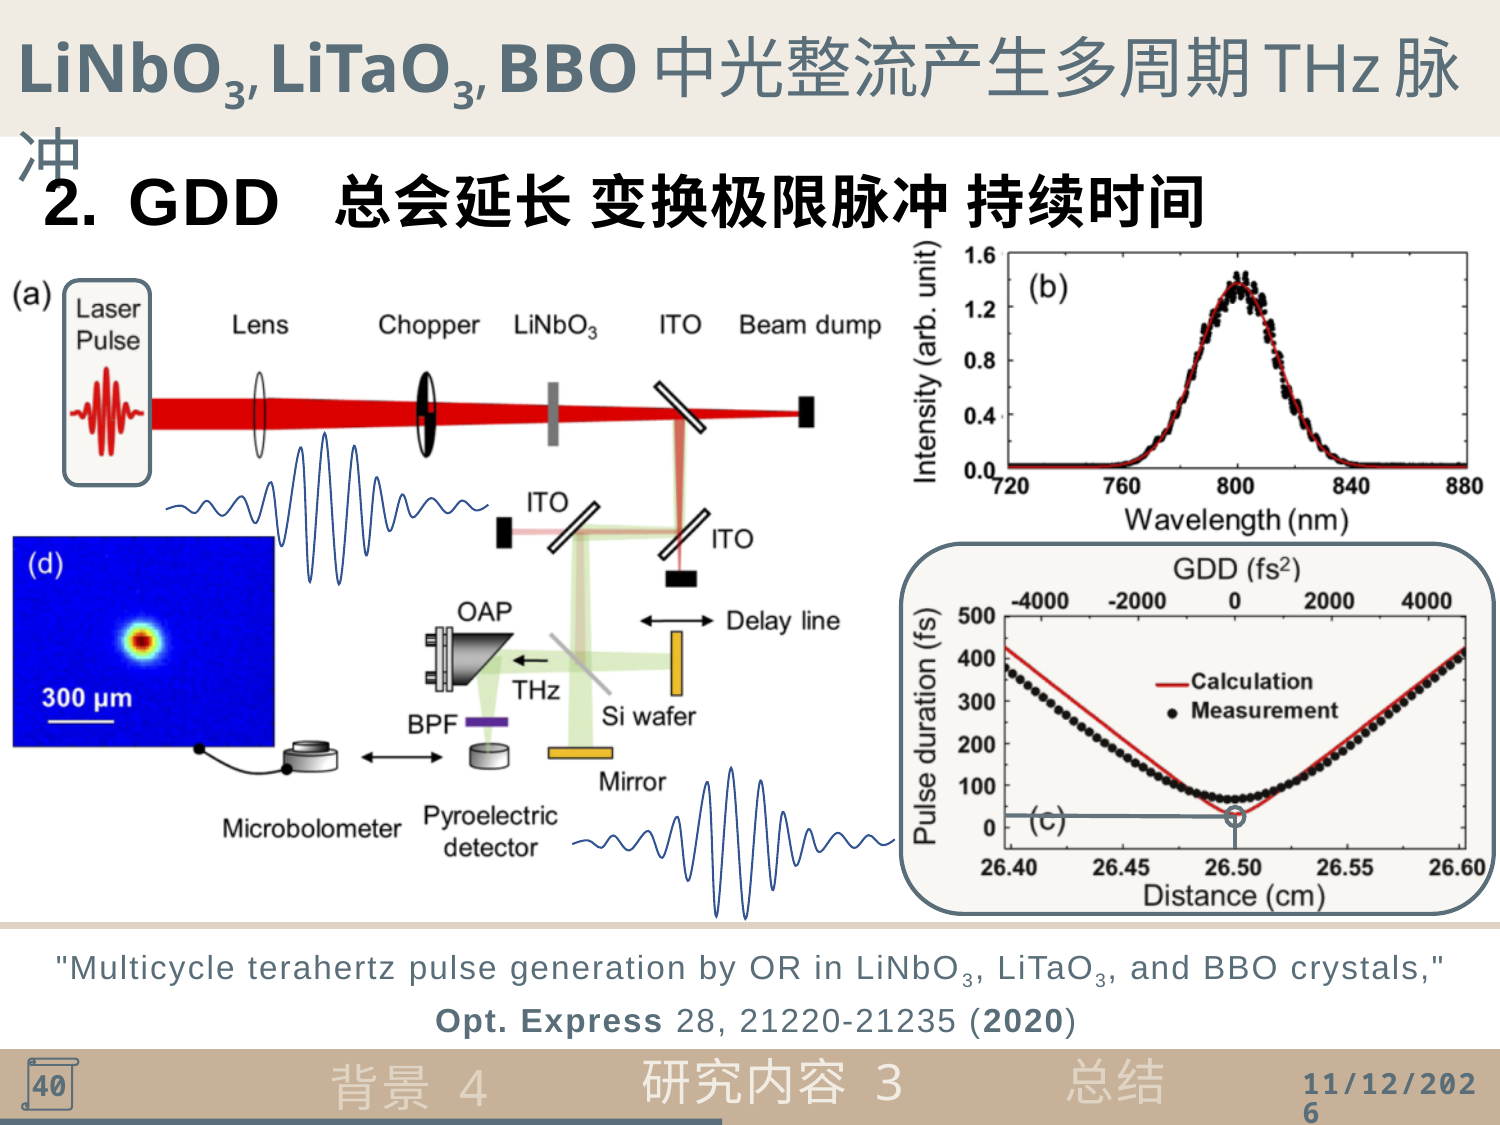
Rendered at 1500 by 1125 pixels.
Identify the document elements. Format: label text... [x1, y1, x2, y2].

text_box "Multicycle terahertz pulse generation by OR in LiNbO3, LiTaO3, and BBO crystals," Opt. Express 28, 21220-21235 (2020) [0, 939, 1500, 1037]
text_box 背景 4 [312, 1036, 505, 1124]
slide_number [1287, 1054, 1500, 1115]
slide_number 40 [9, 1068, 89, 1107]
picture [0, 227, 1500, 925]
text_box 总会延长 变换极限脉冲 持续时间 [289, 143, 1282, 227]
text_box [0, 1118, 723, 1125]
text_box LiNbO3, LiTaO3, BBO 中光整流产生多周期 THz 脉冲 [1, 18, 1500, 205]
text_box 研究内容 3 [625, 1042, 920, 1118]
text_box GDD [28, 135, 892, 227]
text_box 总结 [1036, 1042, 1195, 1118]
